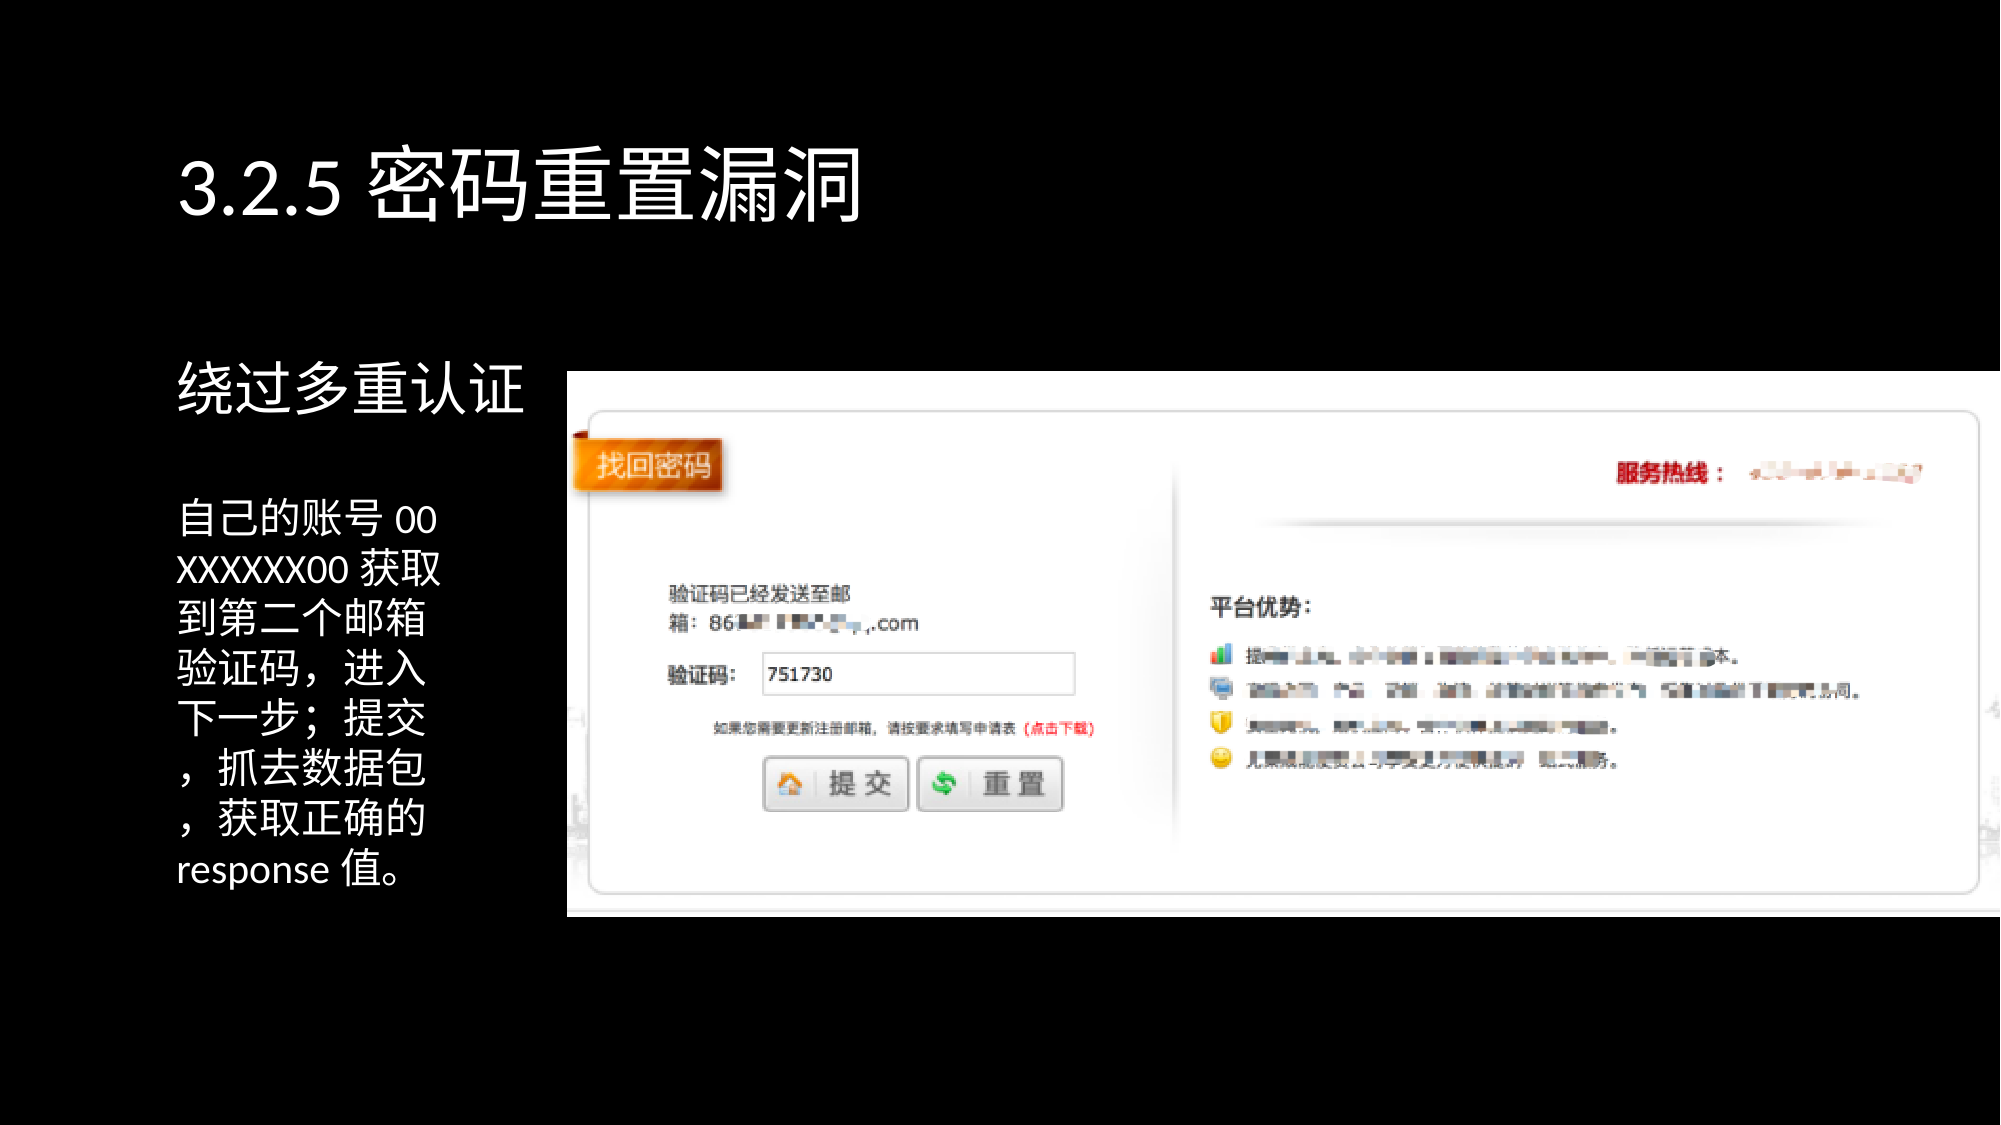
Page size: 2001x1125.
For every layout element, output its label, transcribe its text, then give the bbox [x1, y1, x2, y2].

text_box 3.2.5密码重置漏洞 绕过多重认证 自己的账号00 XXXXXX00获取 到第二个邮箱 验证码，进入 下一步；提交 ，抓去数据包 ，获取正确的 response值。 [161, 124, 1871, 1125]
picture [567, 371, 2000, 917]
